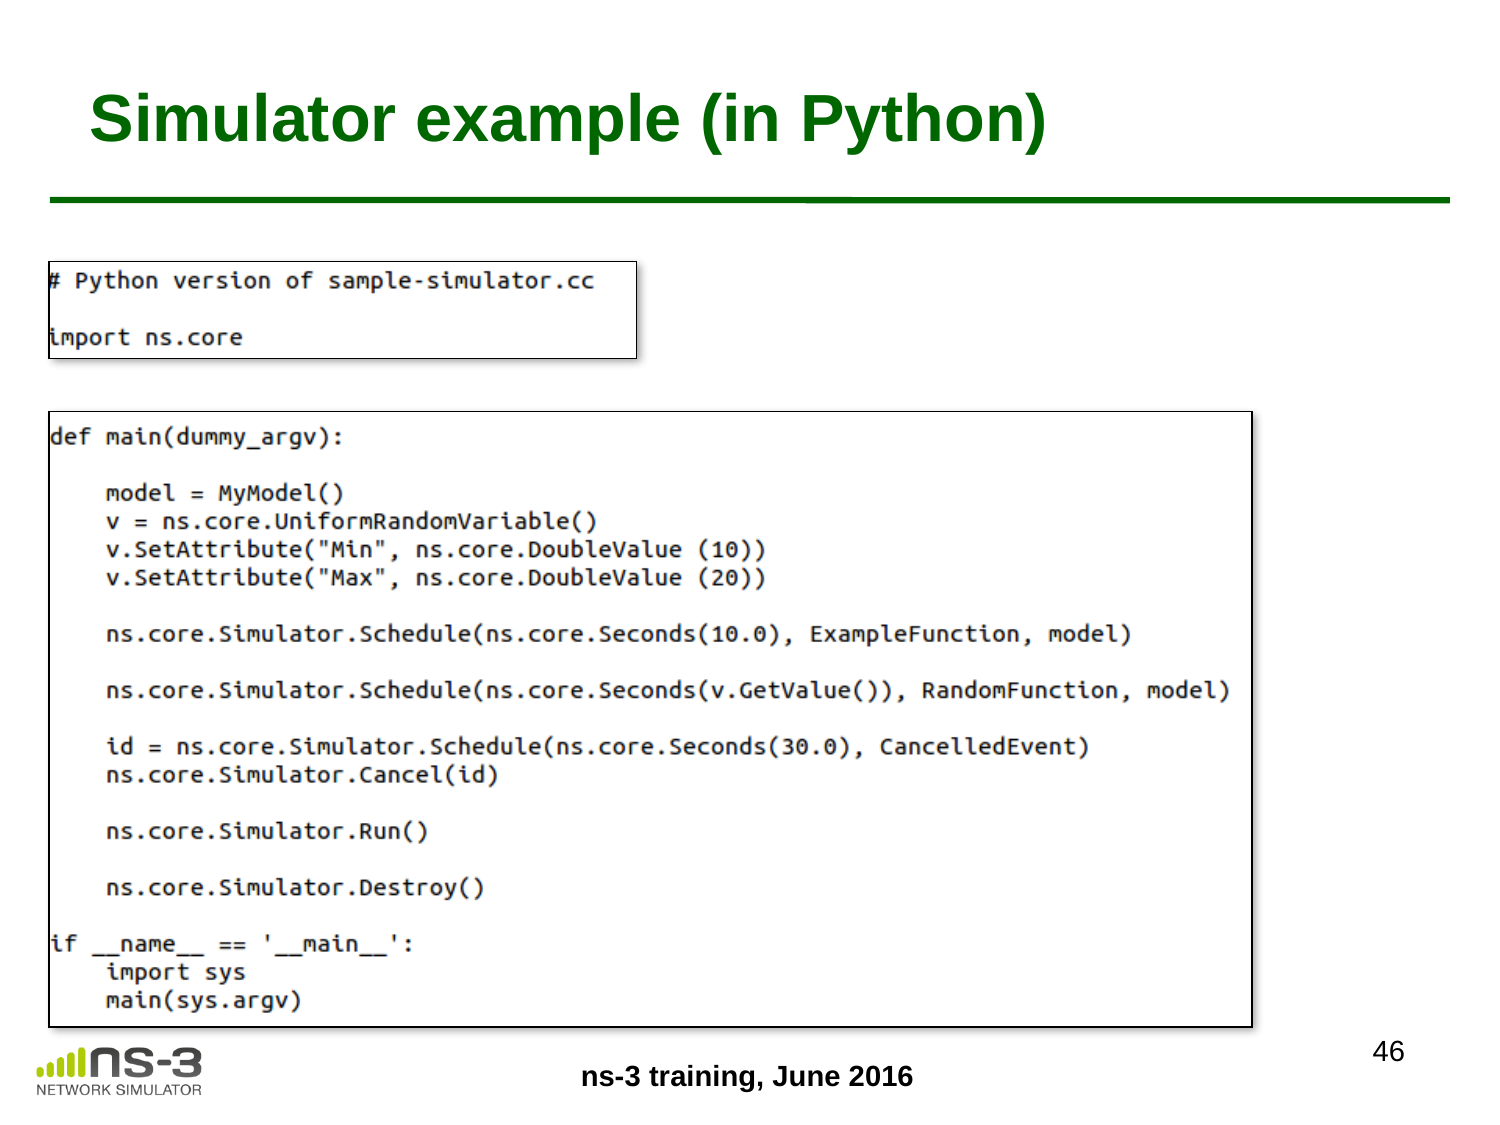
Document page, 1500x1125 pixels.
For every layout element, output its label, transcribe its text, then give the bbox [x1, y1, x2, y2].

title Simulator example (in Python) [74, 44, 1421, 186]
slide_number 46 [1074, 1024, 1421, 1101]
picture [49, 262, 637, 358]
footer ns-3 training, June 2016 [512, 1049, 983, 1125]
picture [24, 1017, 213, 1125]
picture [49, 412, 1252, 1027]
